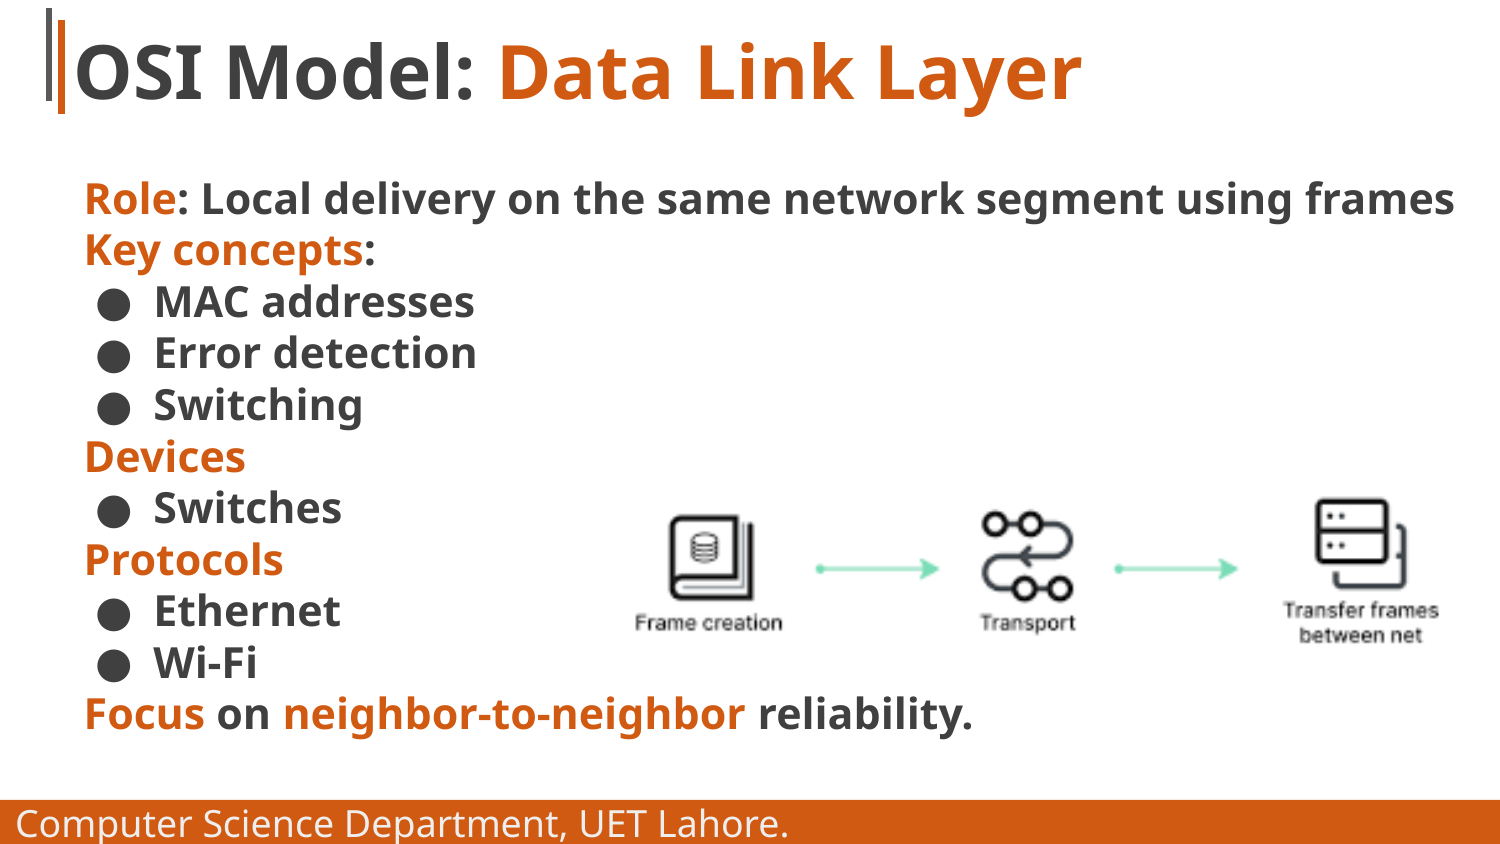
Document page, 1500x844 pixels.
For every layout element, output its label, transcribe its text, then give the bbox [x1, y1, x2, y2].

picture [611, 456, 1486, 693]
subtitle Role: Local delivery on the same network segment using frames Key concepts: MAC addresses Error detection Switching Devices Switches Protocols Ethernet Wi‑Fi Focus on neighbor‑to‑neighbor reliability. [68, 156, 1486, 800]
text_box Computer Science Department, UET Lahore. [0, 792, 957, 844]
title OSI Model: Data Link Layer [0, 0, 1500, 130]
text_box [957, 799, 1500, 844]
